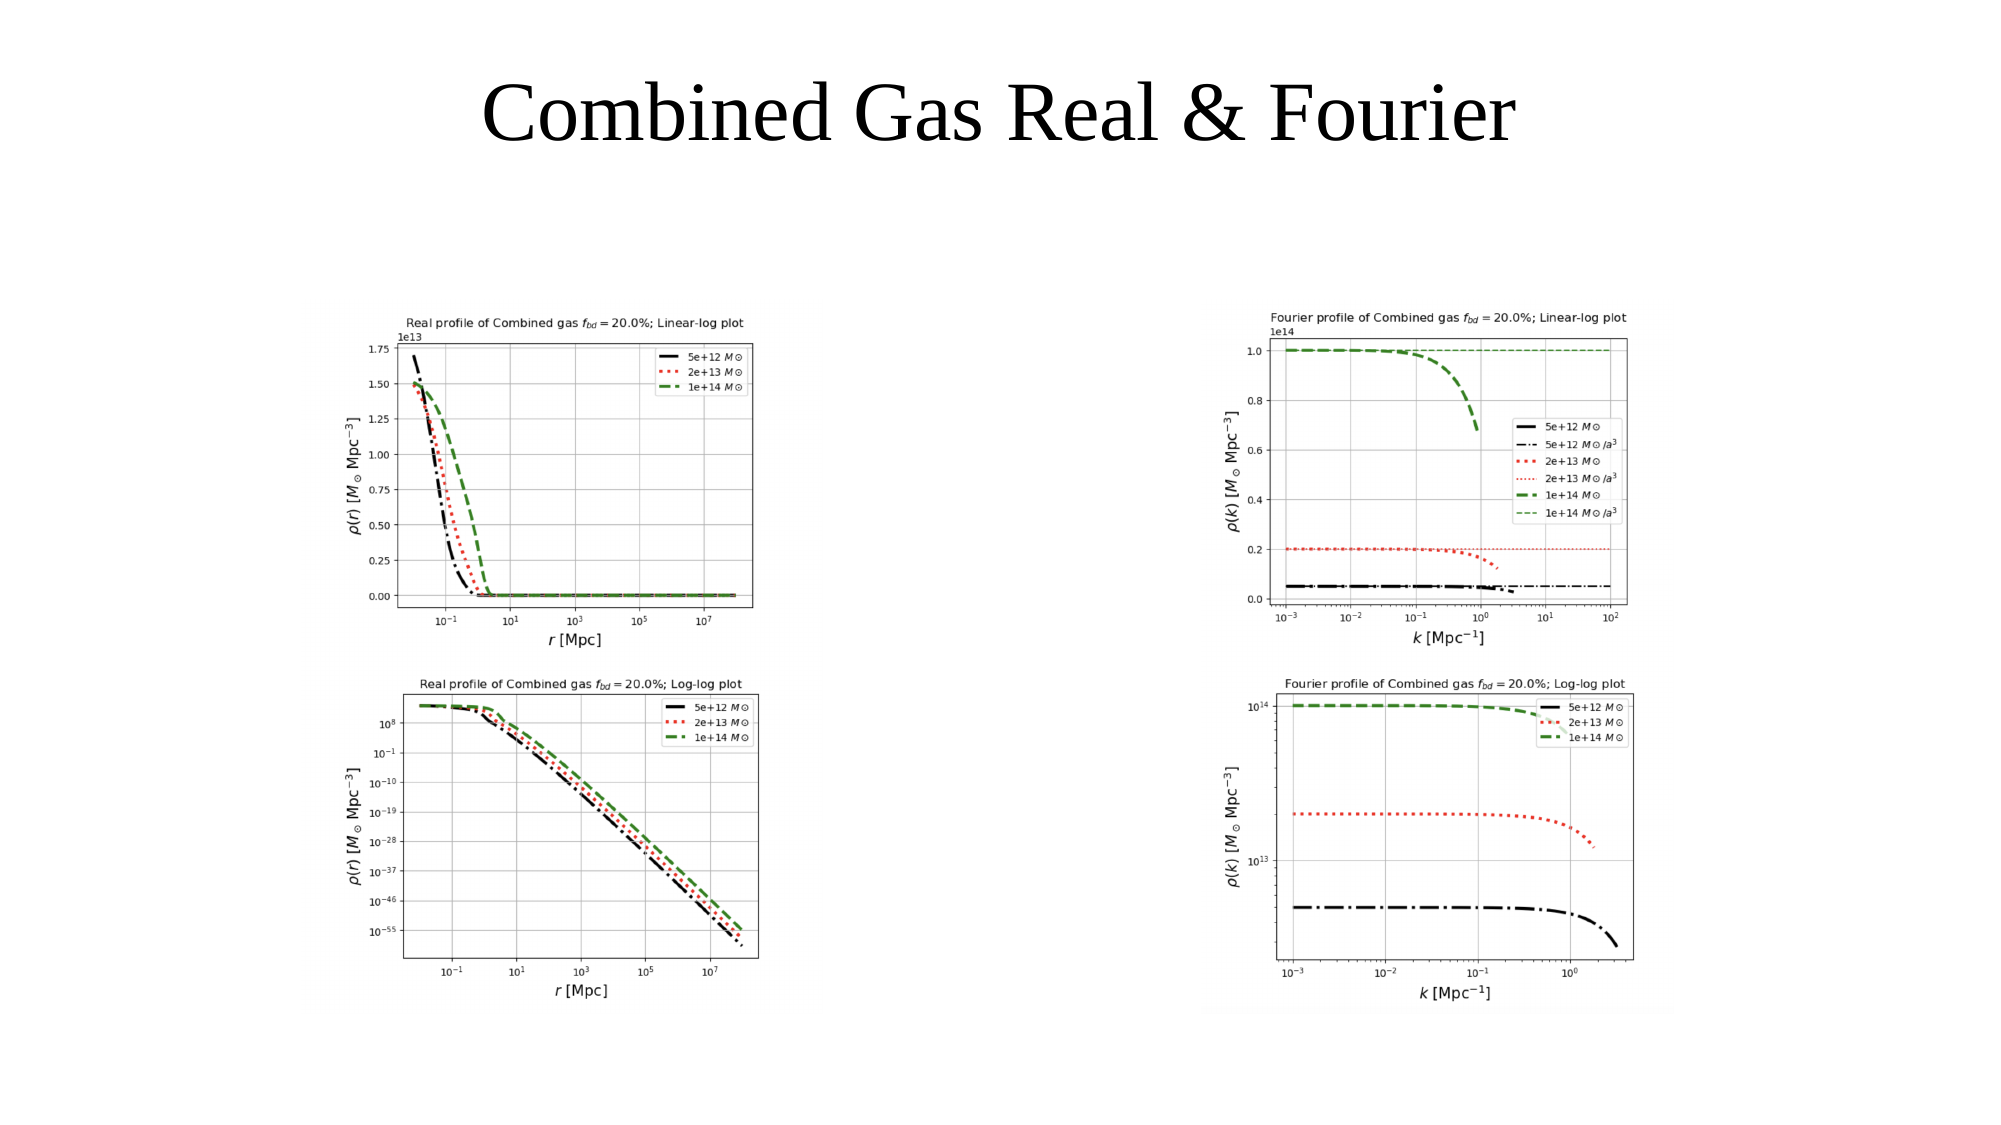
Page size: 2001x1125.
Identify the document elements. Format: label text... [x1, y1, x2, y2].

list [301, 298, 824, 1014]
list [1201, 298, 1674, 1014]
title Combined Gas Real & Fourier [137, 59, 1863, 167]
